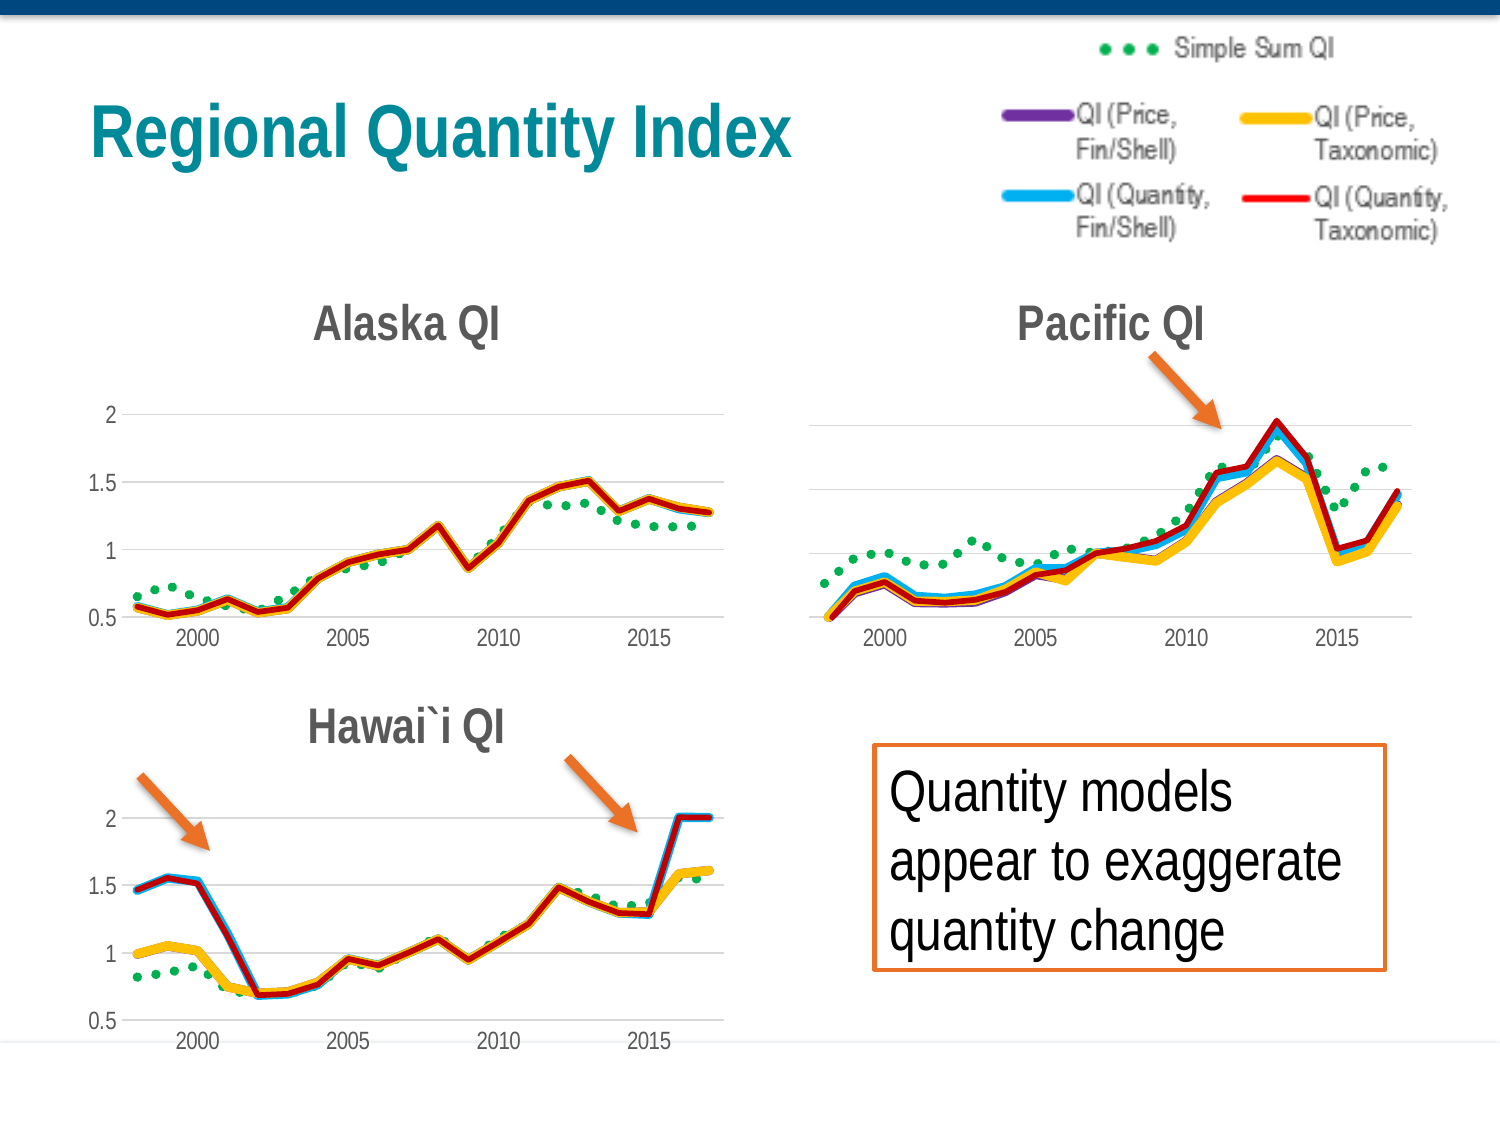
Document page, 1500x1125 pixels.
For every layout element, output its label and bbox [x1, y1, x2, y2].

text_box [1151, 353, 1222, 430]
text_box [139, 775, 211, 852]
text_box [567, 756, 638, 833]
chart [74, 262, 738, 660]
text_box [0, 695, 1500, 1125]
title [75, 75, 981, 186]
chart [74, 665, 738, 1063]
chart [796, 262, 1426, 660]
text_box [981, 22, 1500, 258]
